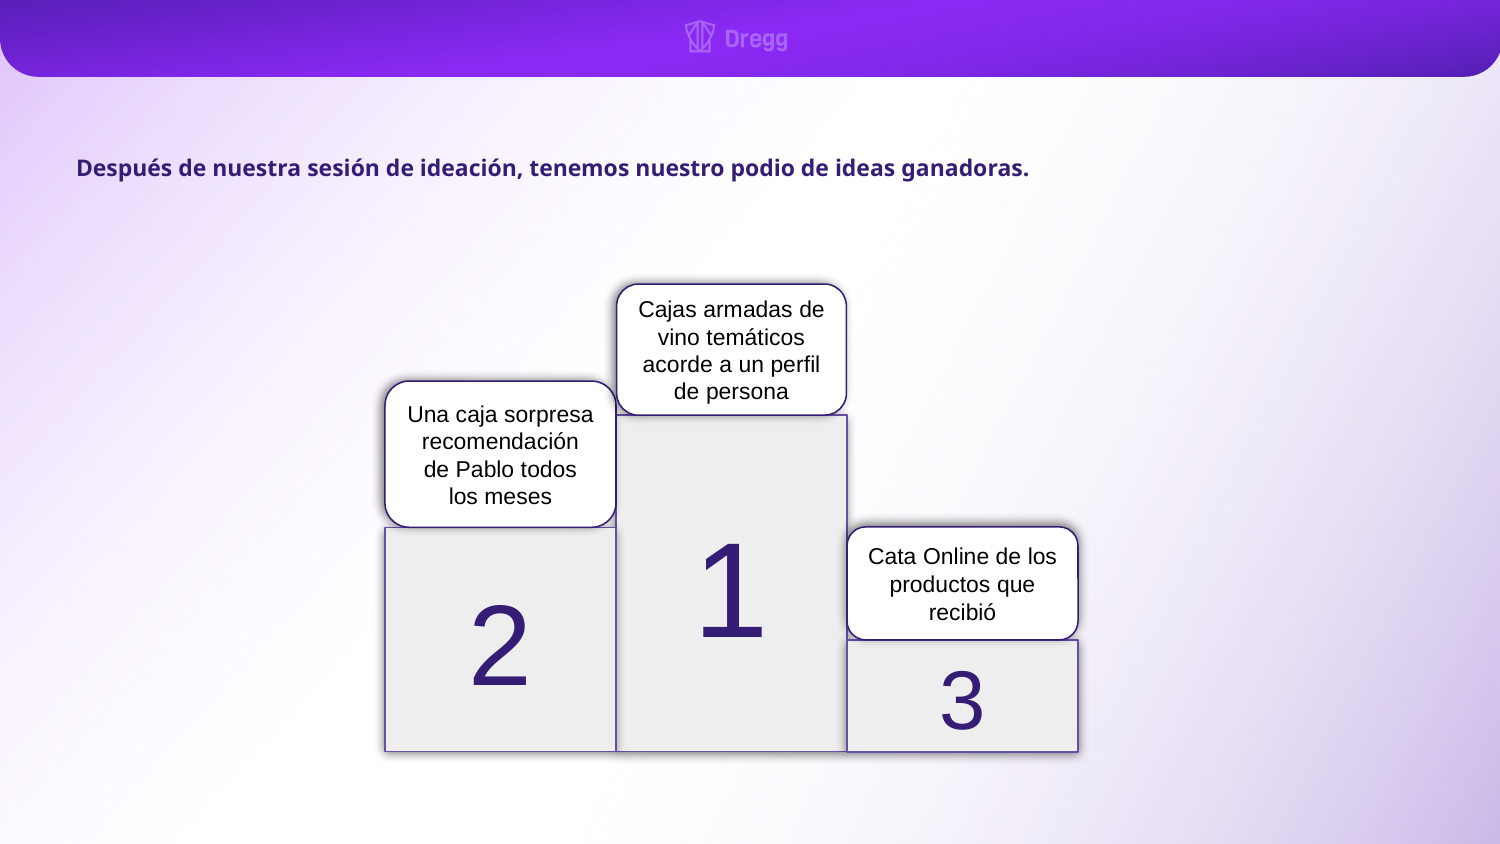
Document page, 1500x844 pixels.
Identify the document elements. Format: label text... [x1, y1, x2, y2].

text_box Cata Online de los productos que recibió [847, 526, 1079, 640]
text_box Una caja sorpresa recomendación de Pablo todos los meses [384, 381, 617, 528]
text_box 1 [616, 415, 847, 752]
text_box Cajas armadas de vino temáticos acorde a un perfil de persona [616, 284, 847, 416]
text_box Después de nuestra sesión de ideación, tenemos nuestro podio de ideas ganadoras. [61, 134, 1439, 197]
text_box 3 [847, 639, 1078, 753]
picture [0, 0, 1500, 844]
text_box 2 [384, 527, 616, 752]
